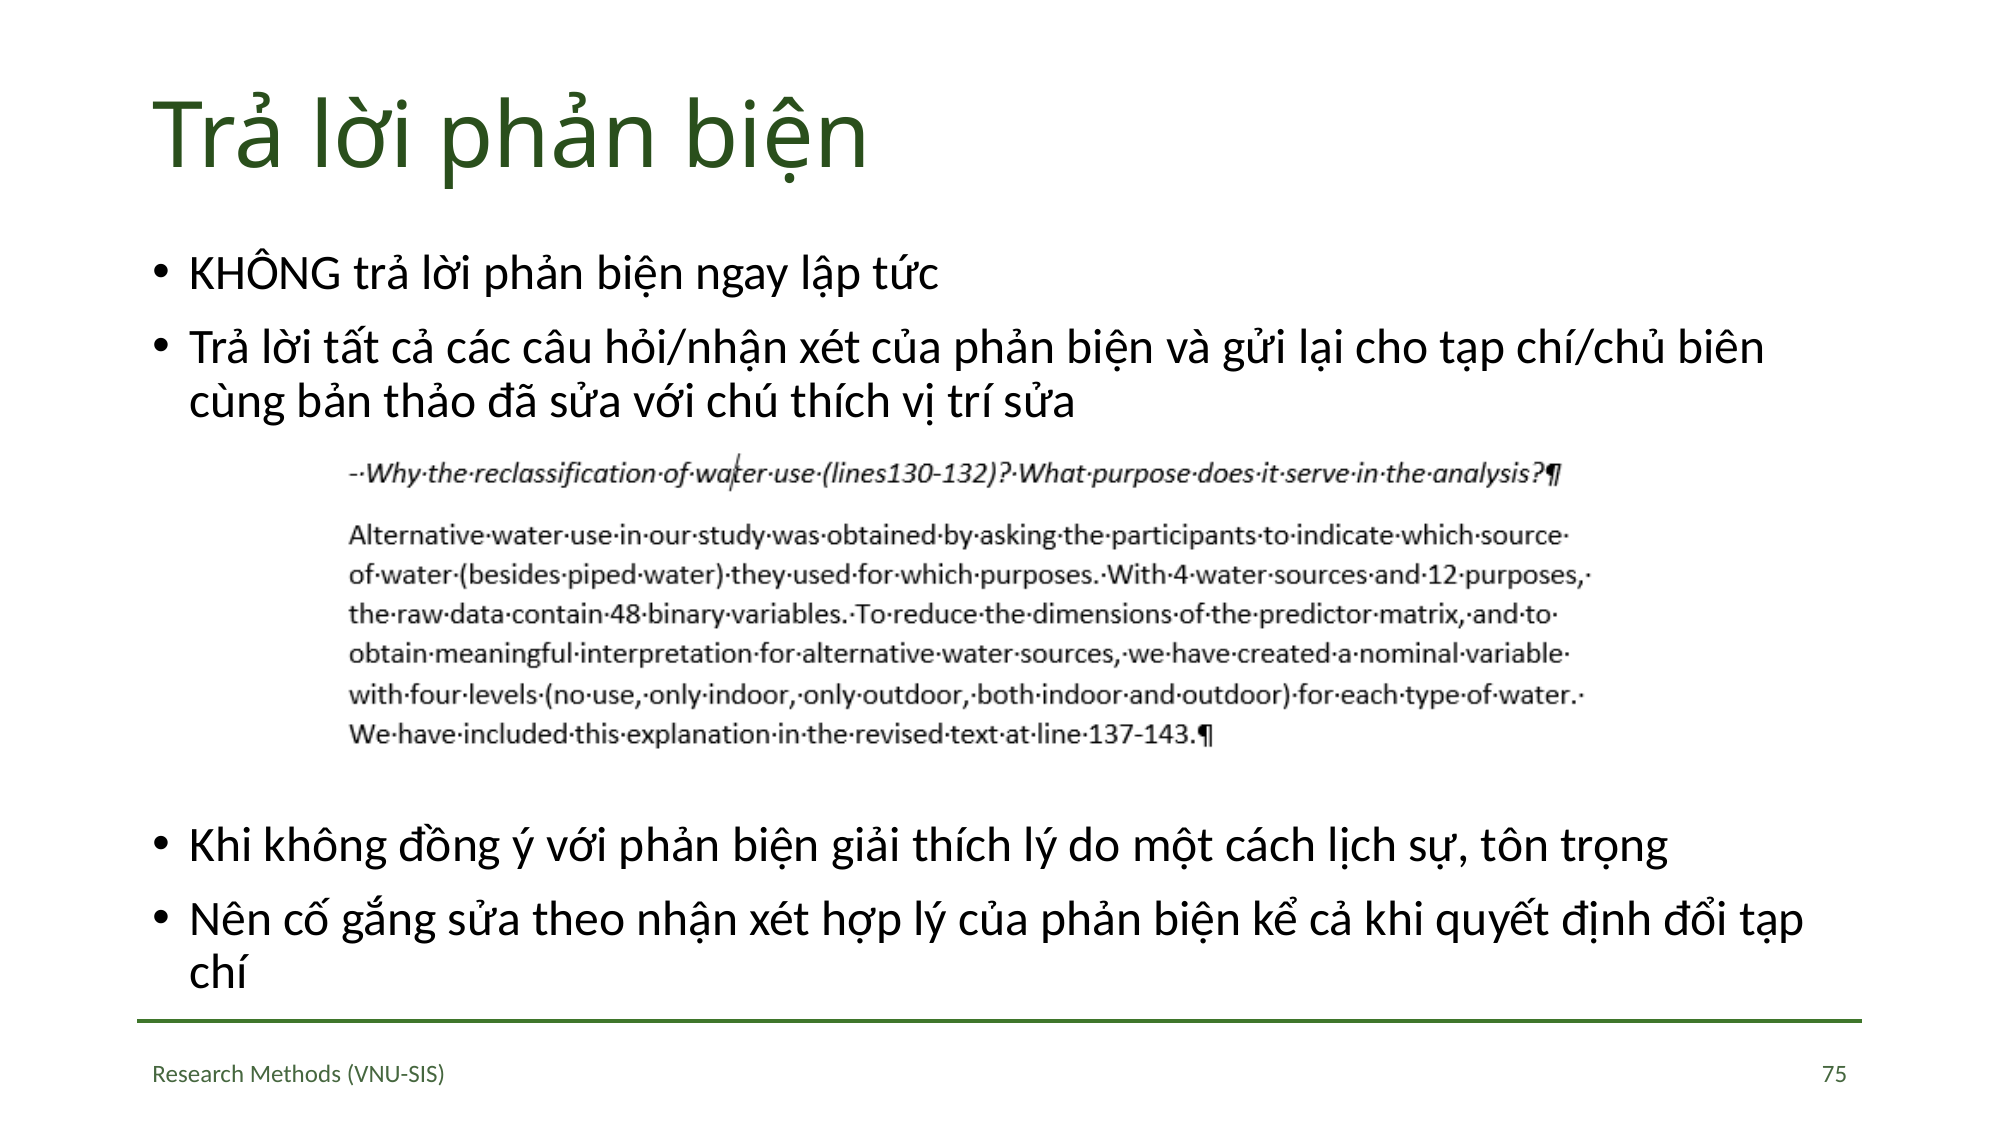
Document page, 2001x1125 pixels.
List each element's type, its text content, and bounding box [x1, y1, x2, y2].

list KHÔNG trả lời phản biện ngay lập tức Trả lời tất cả các câu hỏi/nhận xét của phản biện và gửi lại cho tạp chí/chủ biên cùng bản thảo đã sửa với chú thích vị trí sửa Khi không đồng ý với phản biện giải thích lý do một cách lịch sự, tôn trọng Nên cố gắng sửa theo nhận xét hợp lý của phản biện kể cả khi quyết định đổi tạp chí [137, 239, 1863, 1014]
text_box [294, 440, 1612, 760]
title Trả lời phản biện [137, 59, 1863, 216]
slide_number 75 [1412, 1042, 1863, 1103]
footer Research Methods (VNU-SIS) [137, 1042, 514, 1103]
